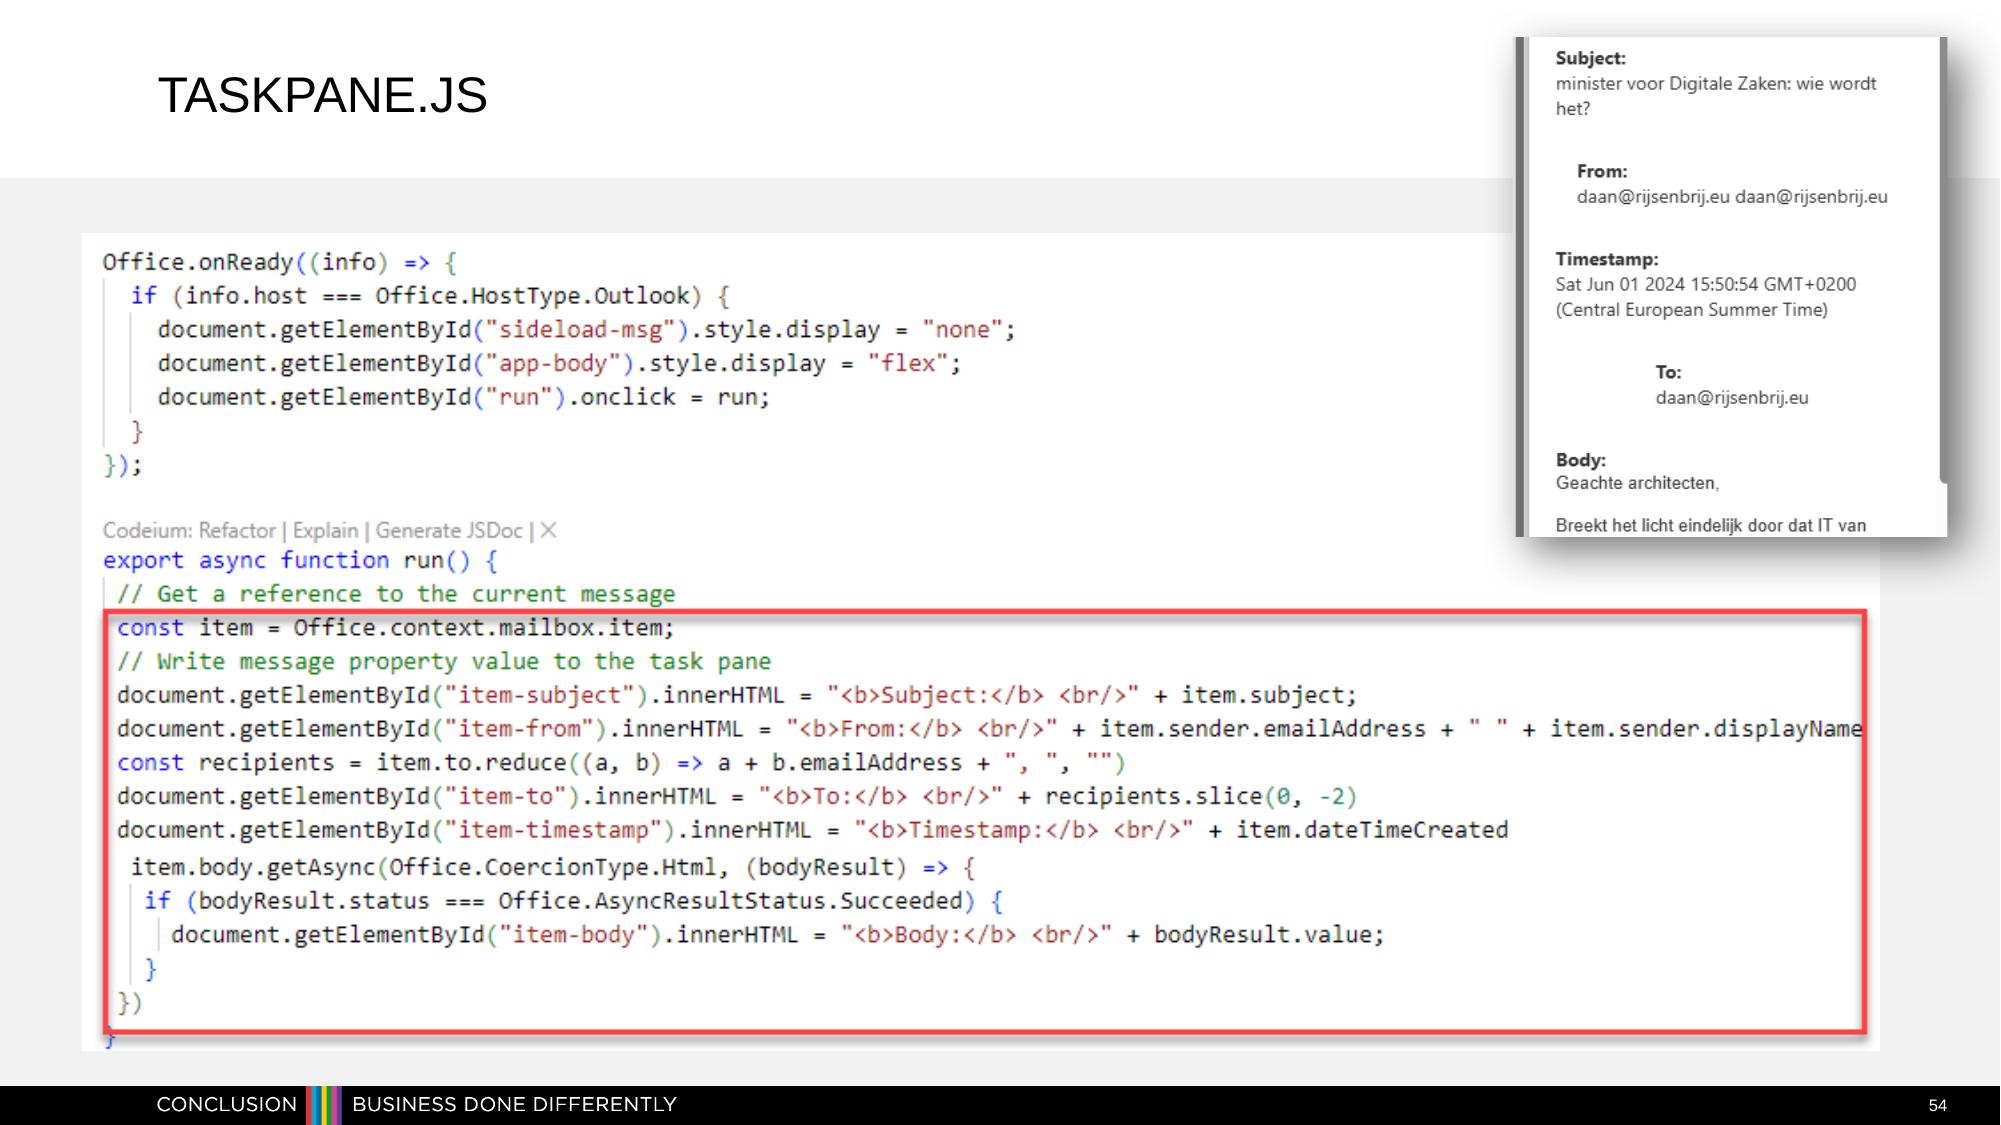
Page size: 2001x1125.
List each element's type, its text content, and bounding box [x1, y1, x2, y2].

slide_number 54 [1915, 1094, 1948, 1119]
picture [82, 37, 1948, 1051]
picture [0, 1086, 315, 1125]
title taskpane.js [157, 74, 1404, 114]
picture [318, 1086, 2000, 1125]
